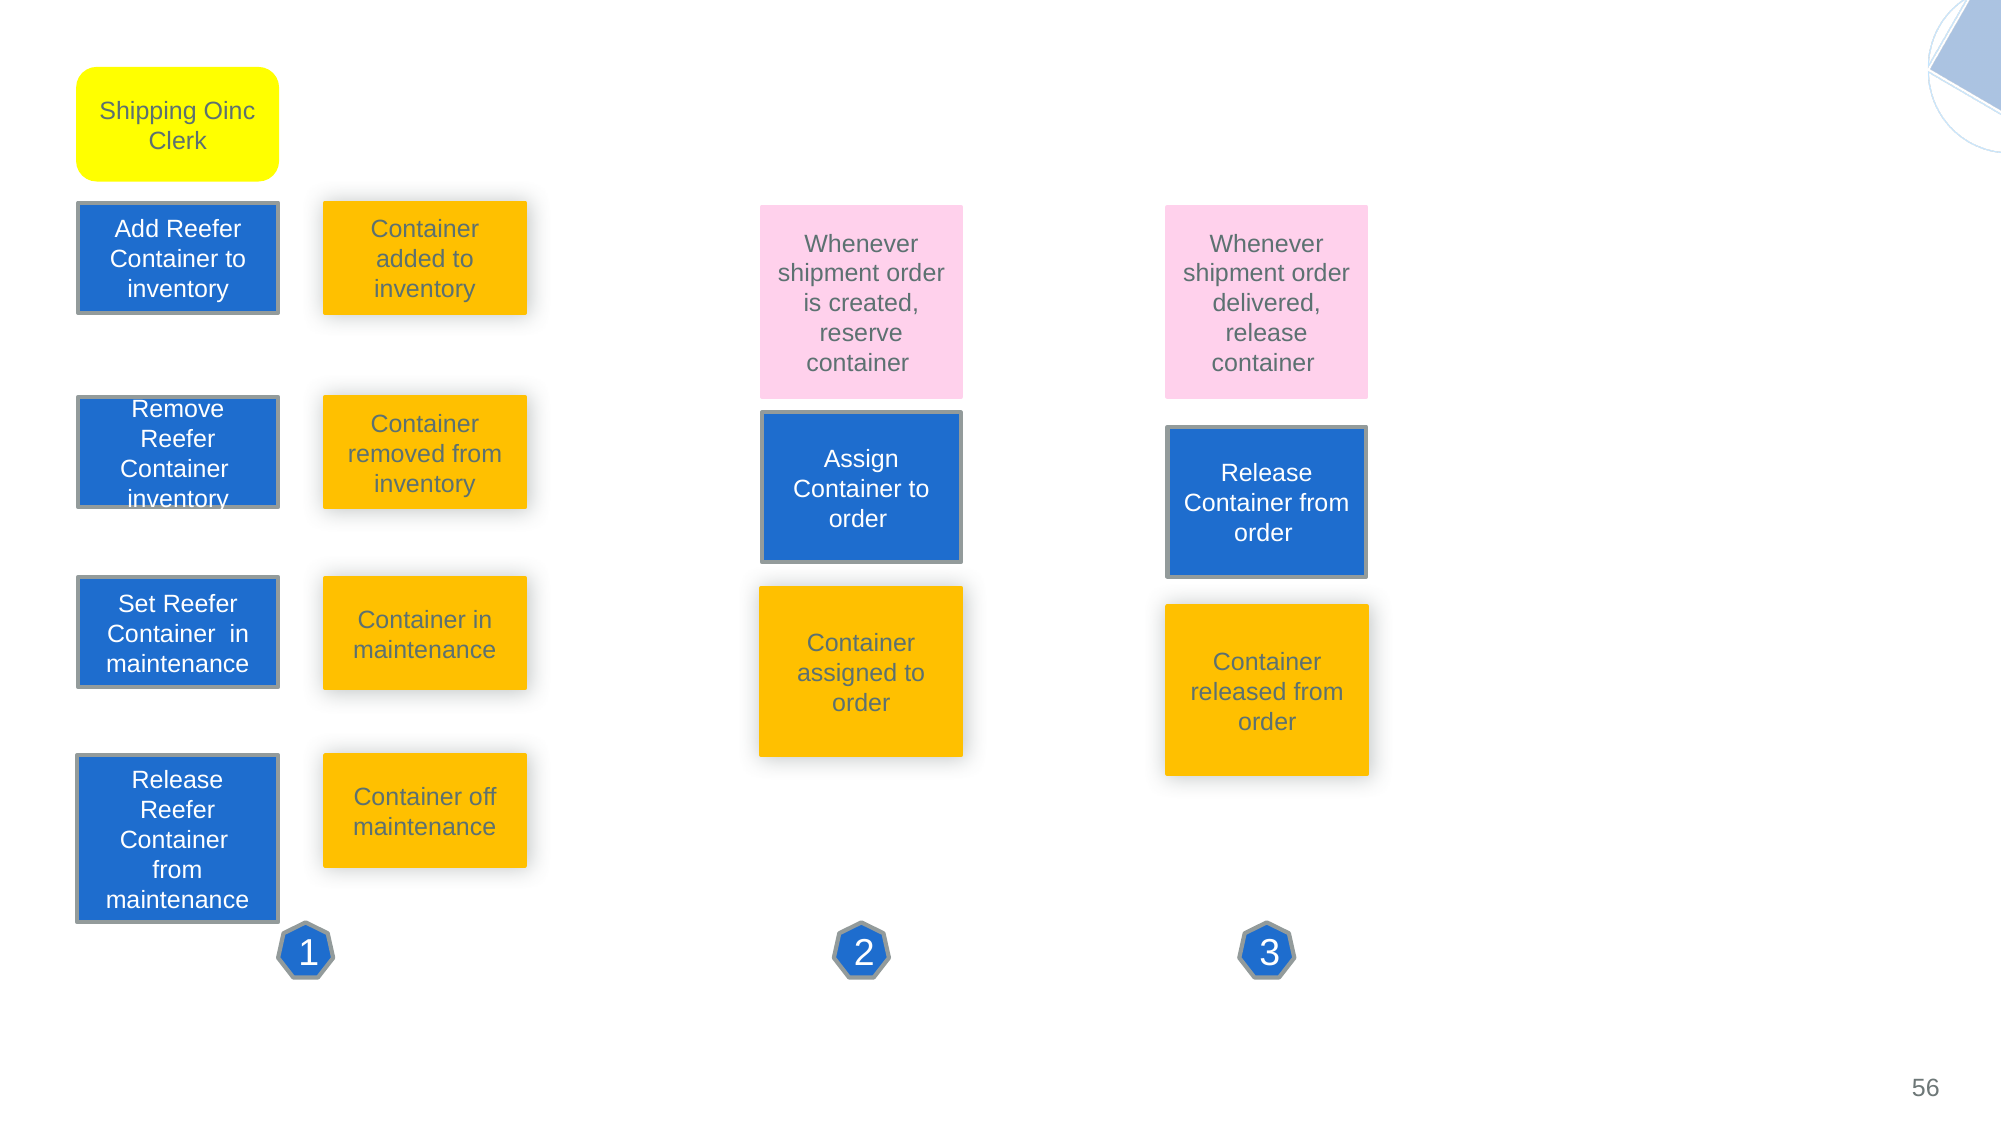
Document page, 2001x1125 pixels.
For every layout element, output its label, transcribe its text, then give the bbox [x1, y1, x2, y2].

text_box Add Reefer Container to inventory [76, 201, 280, 315]
text_box Whenever shipment order delivered, release container [1165, 205, 1368, 399]
text_box Whenever shipment order is created, reserve container [760, 205, 963, 399]
text_box Order [1924, 0, 2001, 154]
slide_number 56 [1867, 1056, 1955, 1117]
text_box 1 [276, 920, 336, 980]
text_box Container in maintenance [323, 576, 527, 690]
text_box Container assigned to order [759, 586, 963, 757]
text_box Shipping Oinc Clerk [76, 66, 280, 182]
text_box Assign Container to order [760, 410, 963, 564]
text_box Set Reefer Container in maintenance [76, 575, 280, 689]
text_box 3 [1237, 920, 1297, 980]
text_box Remove Reefer Container inventory [76, 395, 280, 509]
text_box Container removed from inventory [323, 395, 527, 509]
text_box 2 [831, 920, 892, 980]
text_box Container released from order [1165, 604, 1369, 776]
text_box Container off maintenance [323, 753, 527, 868]
text_box Release Reefer Container from maintenance [75, 753, 280, 924]
text_box Release Container from order [1165, 425, 1368, 579]
text_box Container added to inventory [323, 201, 527, 315]
